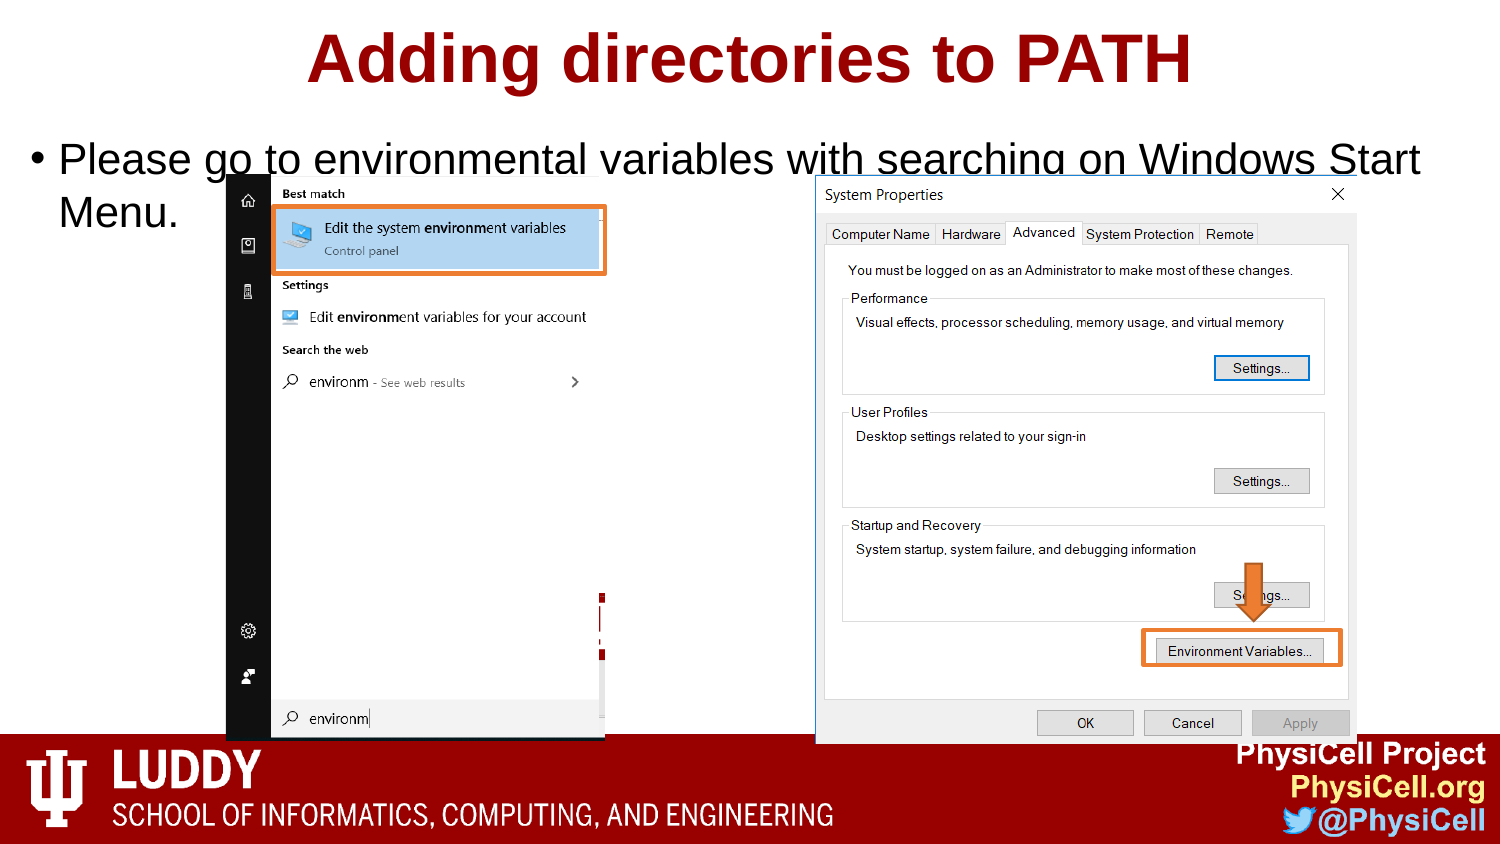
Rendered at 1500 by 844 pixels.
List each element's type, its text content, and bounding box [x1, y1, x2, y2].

picture [0, 174, 1500, 844]
list Please go to environmental variables with searching on Windows Start Menu. [0, 123, 1500, 739]
title Adding directories to PATH [0, 0, 1500, 121]
